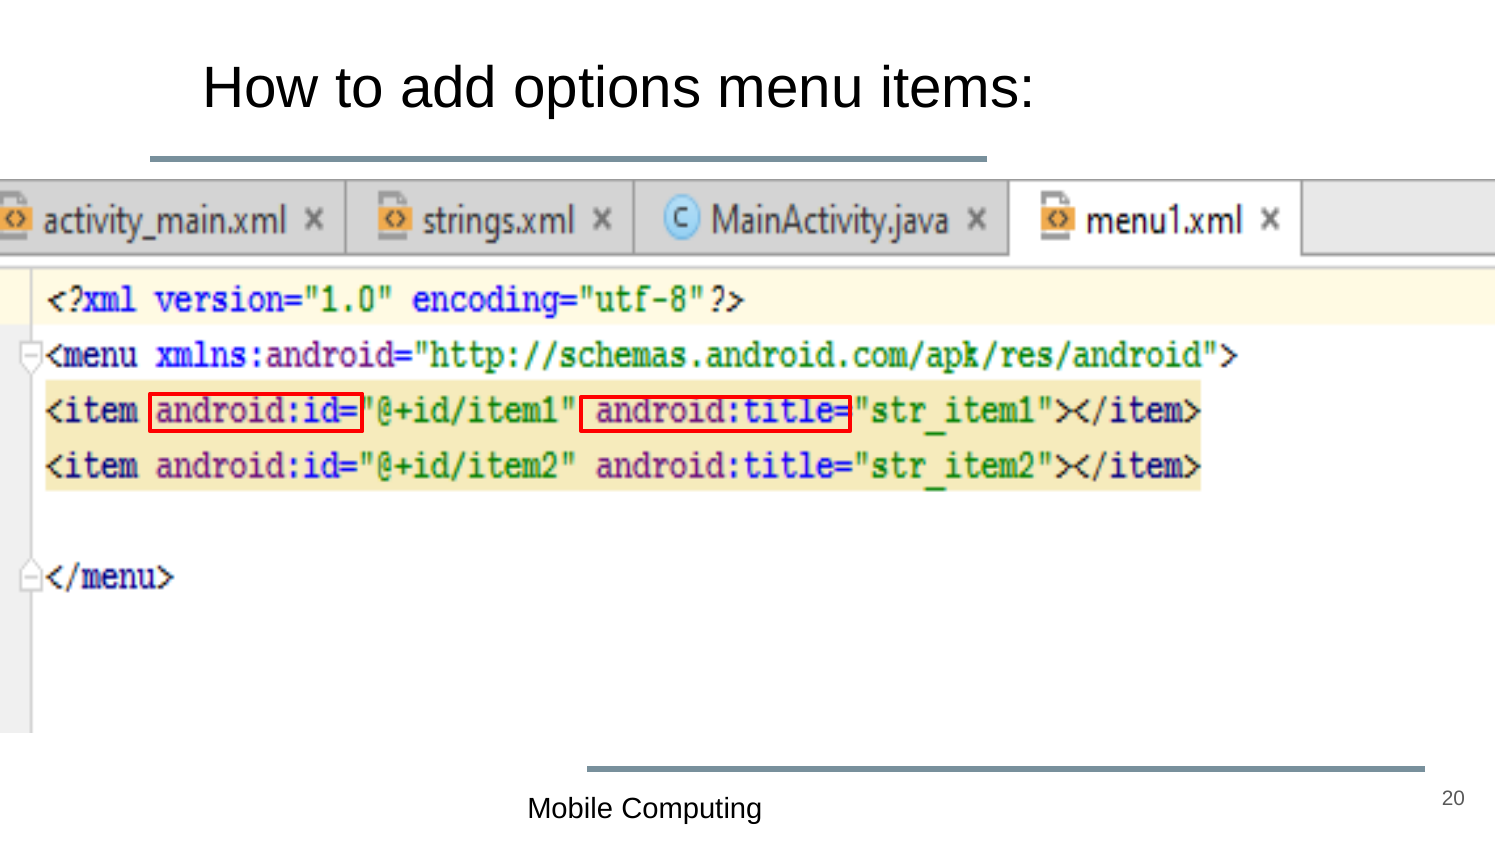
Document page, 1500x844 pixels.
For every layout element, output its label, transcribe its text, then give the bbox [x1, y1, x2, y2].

footer Mobile Computing [512, 782, 988, 827]
picture [0, 179, 1495, 734]
title How to add options menu items: [187, 33, 1375, 175]
slide_number 20 [1389, 764, 1480, 830]
